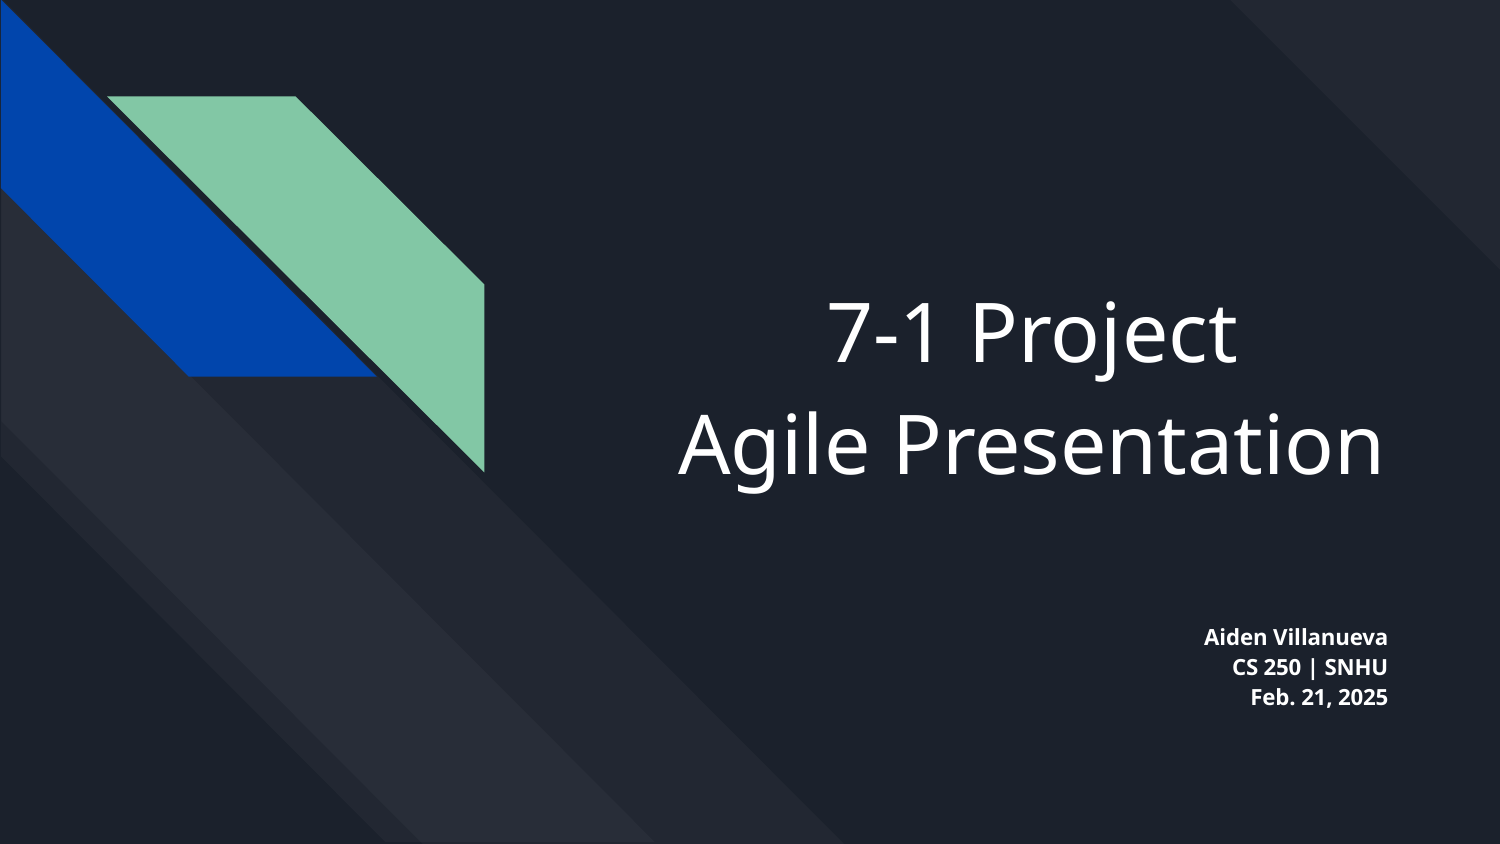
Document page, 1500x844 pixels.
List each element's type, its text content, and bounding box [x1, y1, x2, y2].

subtitle Aiden Villanueva CS 250 | SNHU Feb. 21, 2025 [833, 606, 1404, 727]
title 7-1 Project Agile Presentation [661, 258, 1404, 518]
